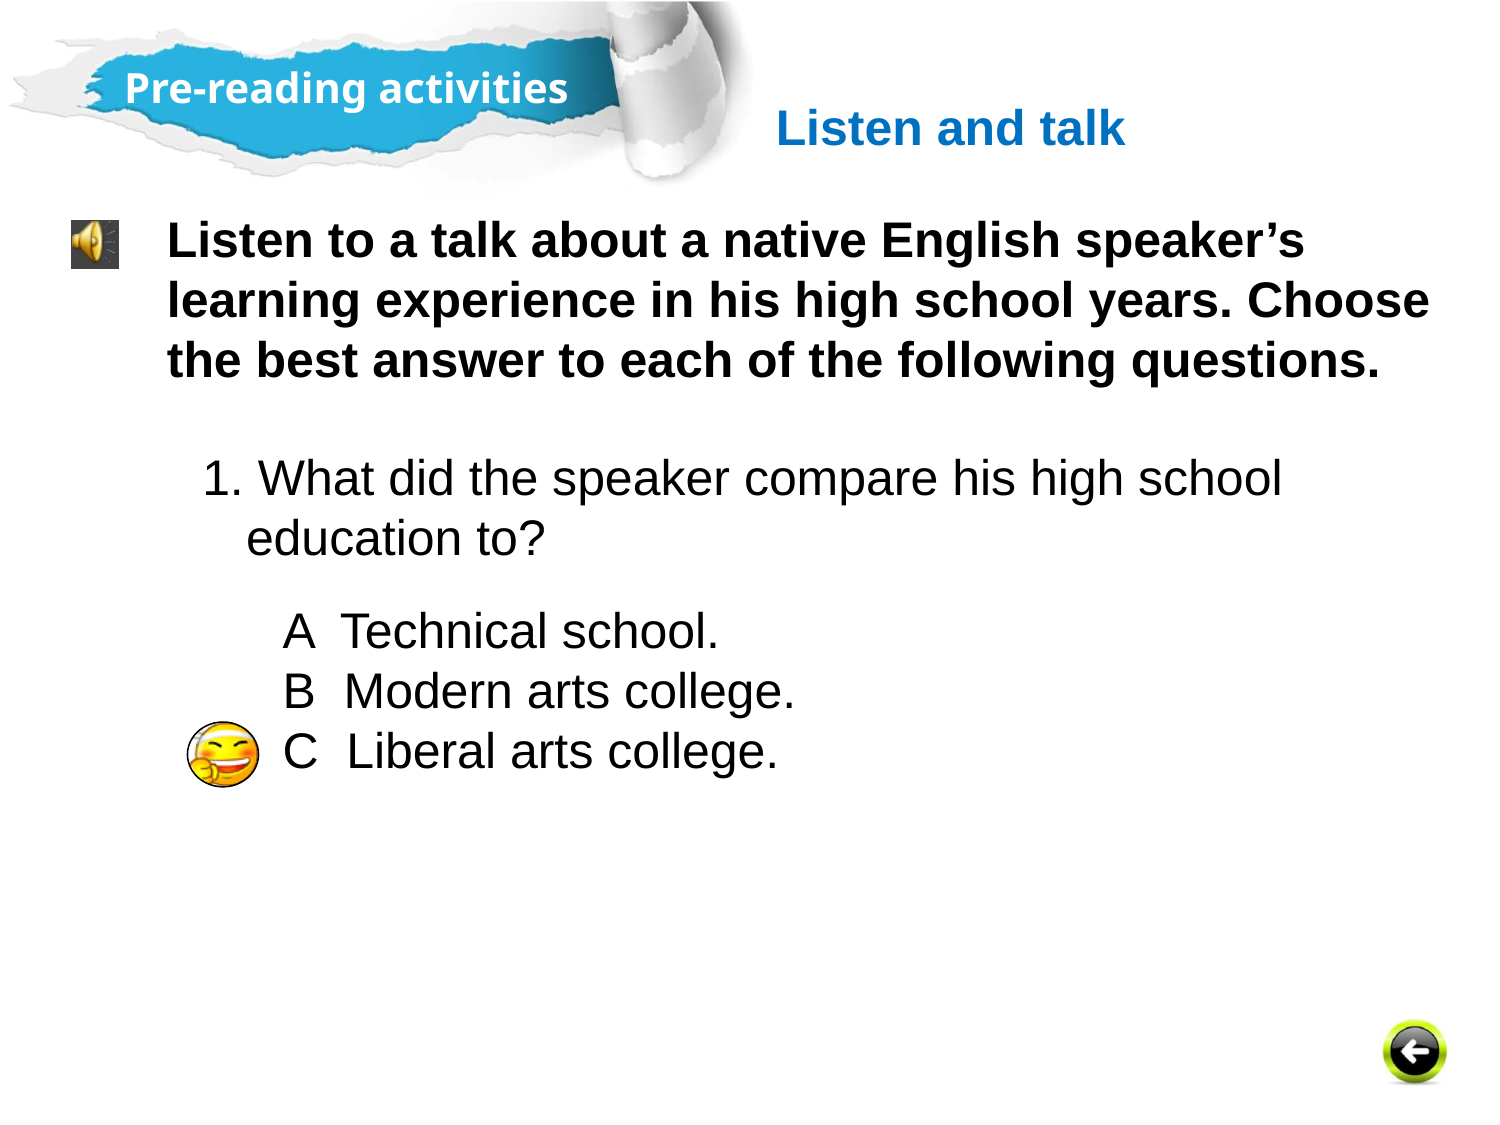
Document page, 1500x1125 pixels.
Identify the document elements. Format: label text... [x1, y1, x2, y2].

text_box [151, 199, 1448, 575]
text_box A Technical school. B Modern arts college. C Liberal arts college. [267, 590, 1378, 786]
picture [70, 219, 121, 270]
picture [1377, 1013, 1450, 1090]
text_box [187, 722, 259, 787]
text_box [0, 1, 1430, 197]
